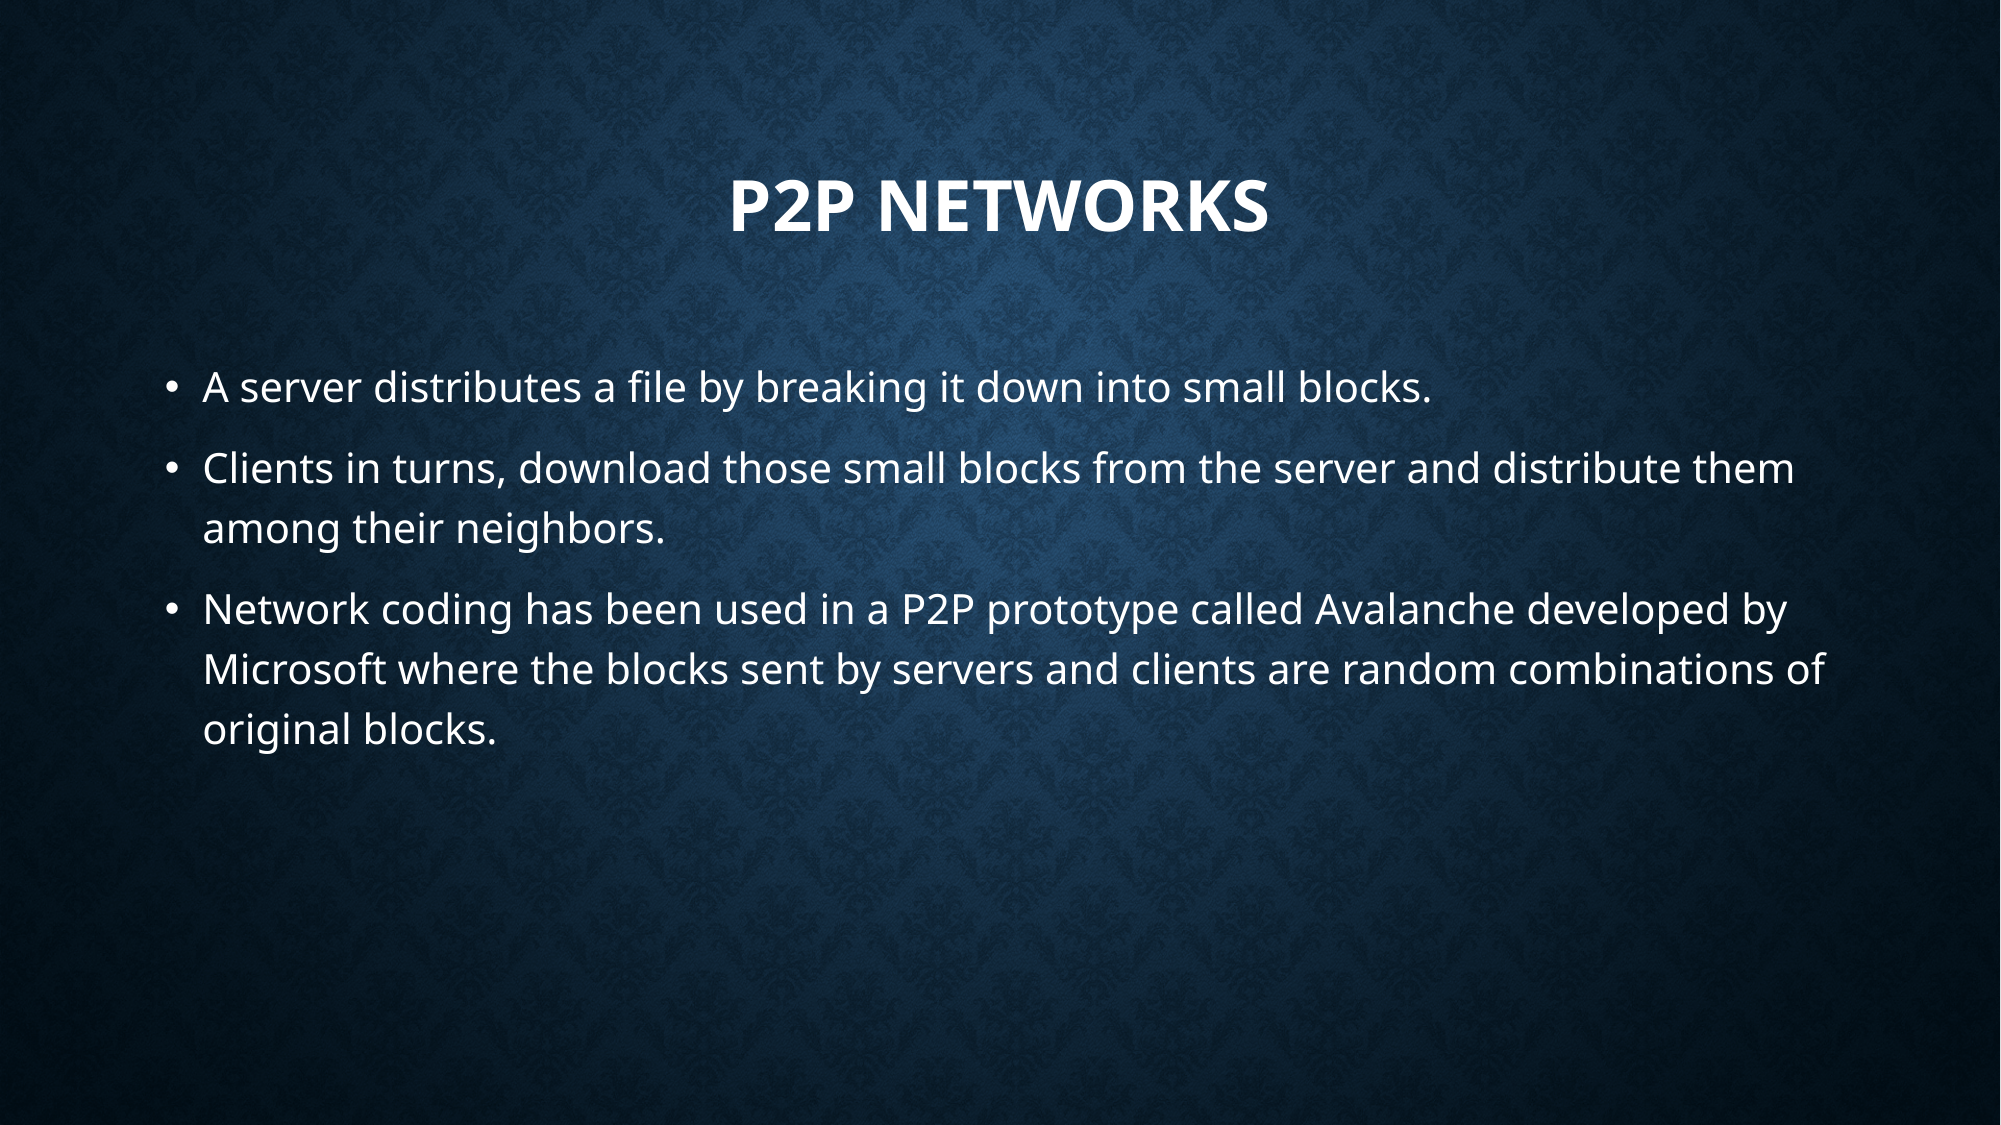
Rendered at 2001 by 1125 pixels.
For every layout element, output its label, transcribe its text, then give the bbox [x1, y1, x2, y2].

list A server distributes a ﬁle by breaking it down into small blocks. Clients in turns, download those small blocks from the server and distribute them among their neighbors. Network coding has been used in a P2P prototype called Avalanche developed by Microsoft where the blocks sent by servers and clients are random combinations of original blocks. [149, 343, 1849, 950]
title P2P Networks [149, 99, 1849, 318]
